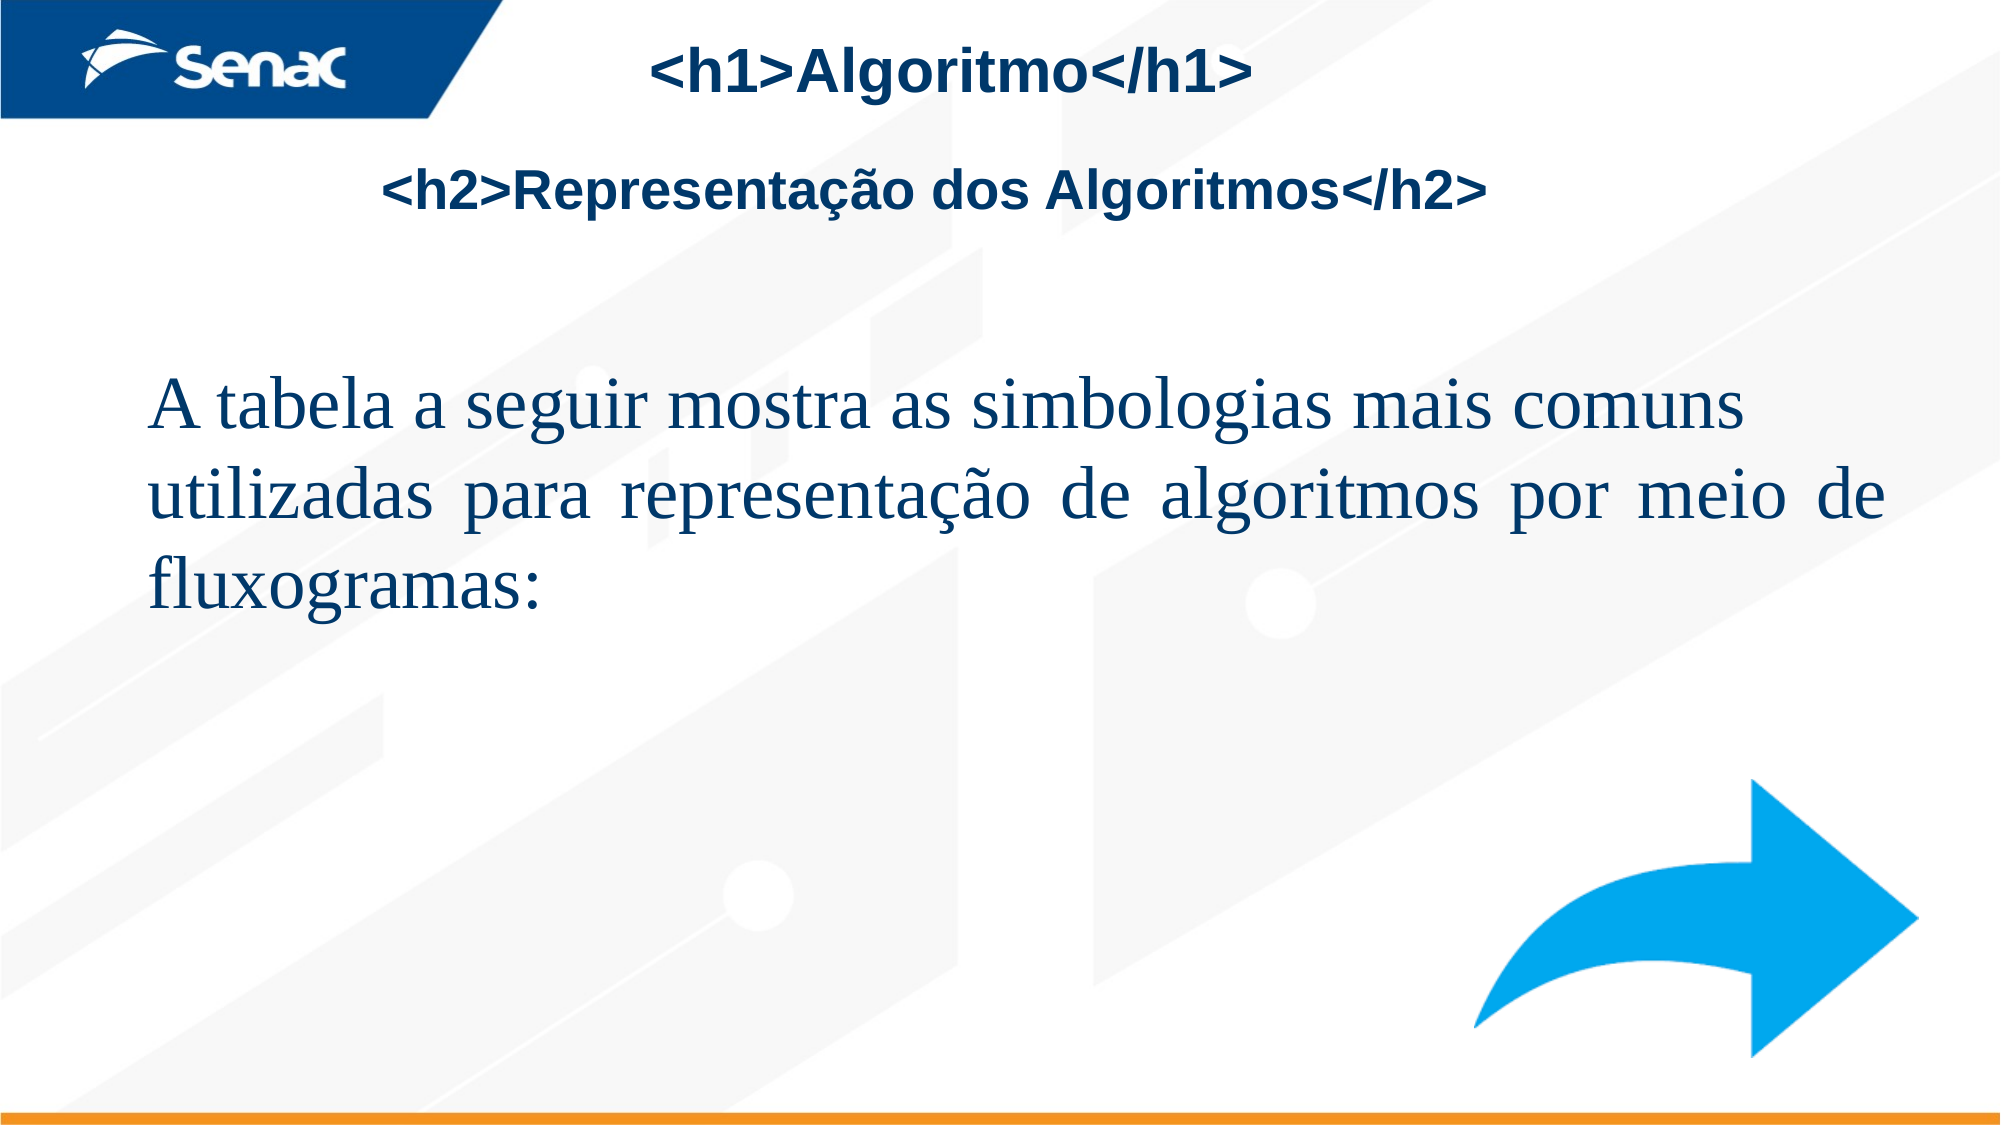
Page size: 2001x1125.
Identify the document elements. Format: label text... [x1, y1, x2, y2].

picture [0, 0, 2001, 1125]
text_box A tabela a seguir mostra as simbologias mais comuns utilizadas para representação de algoritmos por meio de fluxogramas: [132, 346, 1904, 632]
text_box <h1>Algoritmo</h1> [171, 23, 1733, 113]
text_box <h2>Representação dos Algoritmos</h2> [201, 145, 1669, 229]
